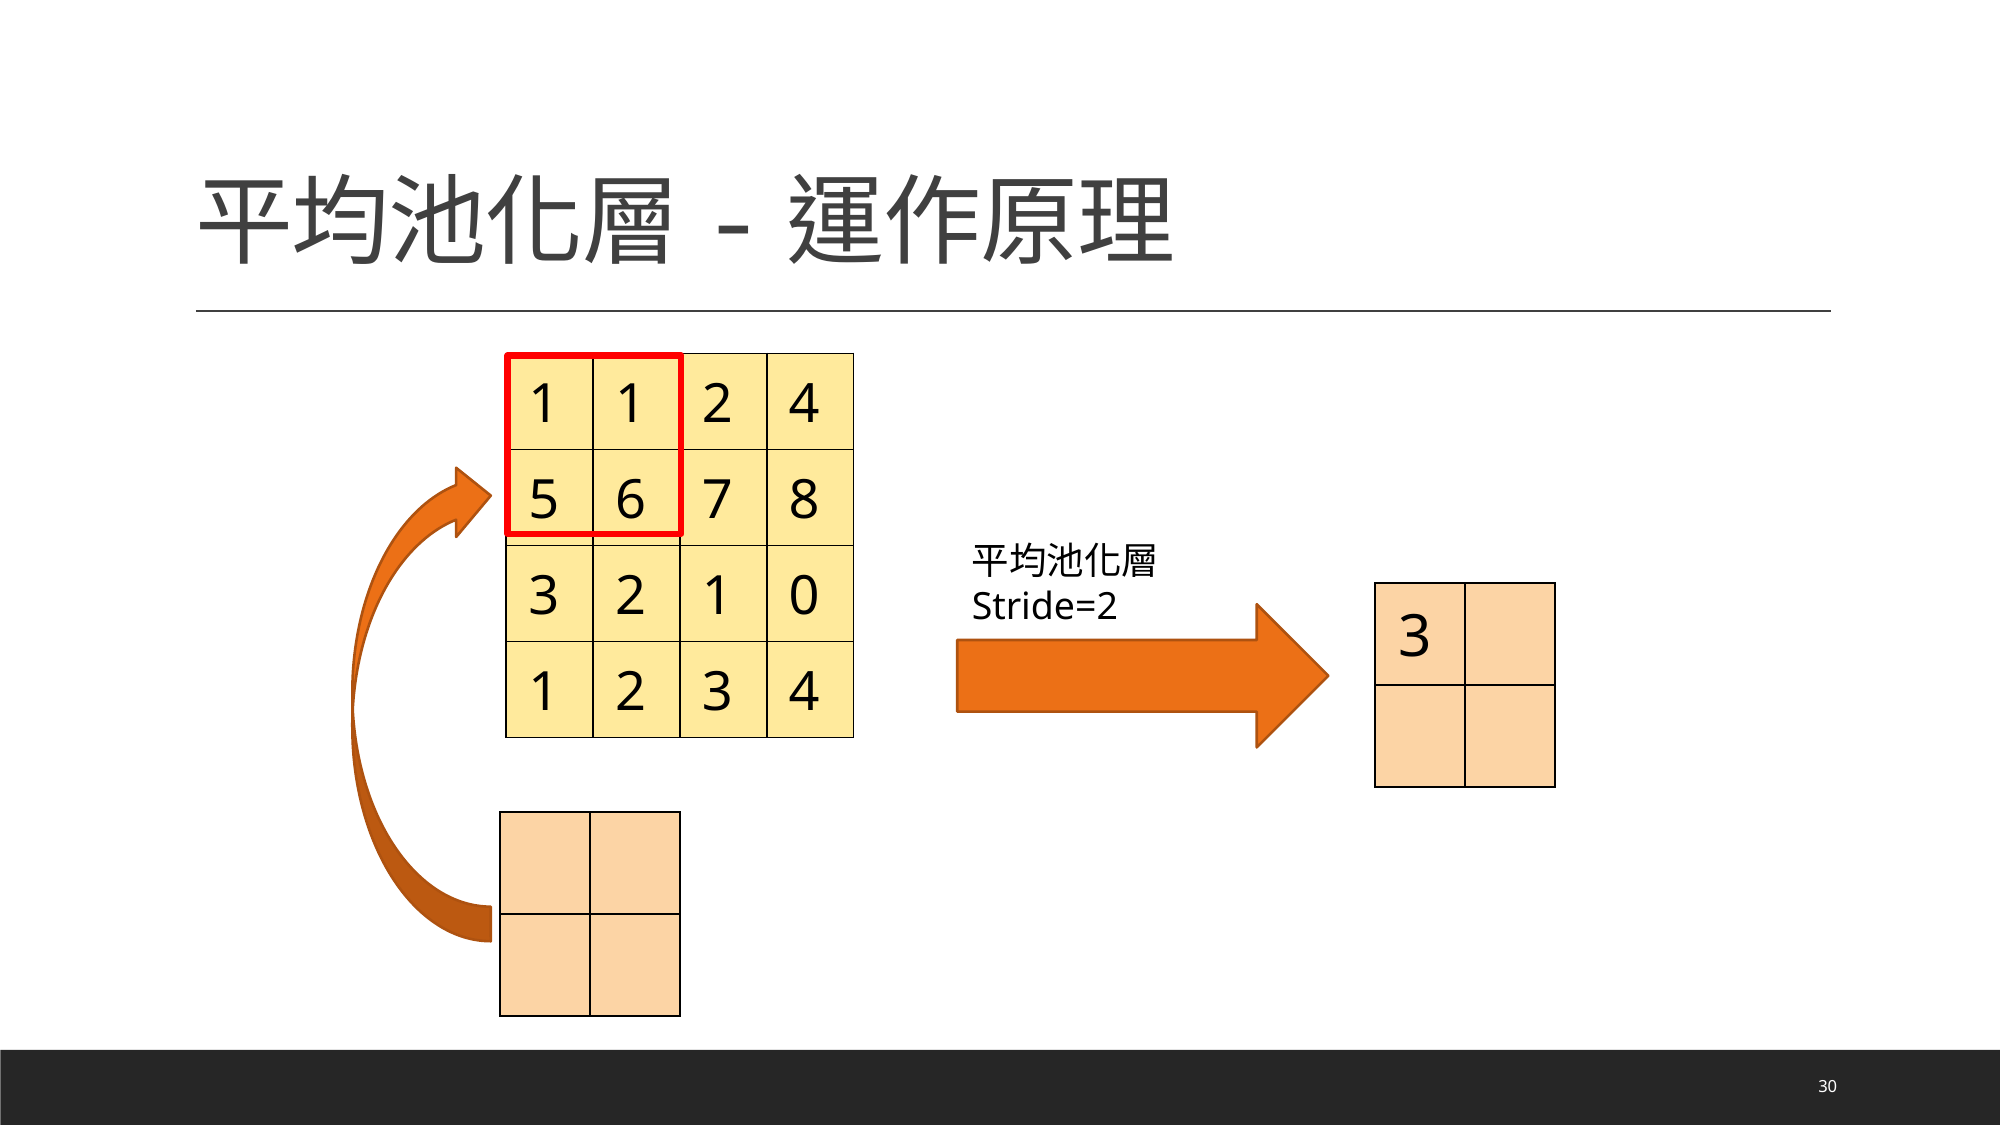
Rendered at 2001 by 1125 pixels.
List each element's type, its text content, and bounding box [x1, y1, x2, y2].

table_cell 6 [594, 535, 679, 545]
slide_number 30 [1803, 1057, 1932, 1118]
table_cell 3 [681, 642, 766, 737]
table_header 2 [682, 354, 766, 449]
table_cell [591, 915, 679, 1015]
table_cell 3 [507, 546, 592, 641]
table_cell 4 [768, 642, 853, 737]
table_header 4 [768, 354, 853, 449]
table_cell 1 [507, 642, 592, 737]
table_header [1466, 584, 1554, 684]
text_box [350, 466, 493, 943]
text_box 平均池化層 Stride=2 [957, 529, 1341, 635]
table_cell 2 [594, 546, 679, 641]
title 平均池化層-運作原理 [180, 47, 1830, 285]
table_cell [501, 915, 589, 1015]
table_cell 1 [681, 546, 766, 641]
table_cell 5 [507, 535, 592, 545]
table_cell 0 [768, 546, 853, 641]
text_box [506, 354, 682, 535]
table_cell [1376, 686, 1464, 786]
table_cell 8 [768, 450, 853, 545]
text_box [955, 635, 1330, 749]
table_cell 7 [681, 450, 766, 545]
table_cell [1466, 686, 1554, 786]
table_header 3 [1376, 584, 1464, 684]
table_cell 2 [594, 642, 679, 737]
table_header [591, 813, 679, 913]
table_header [501, 813, 589, 913]
